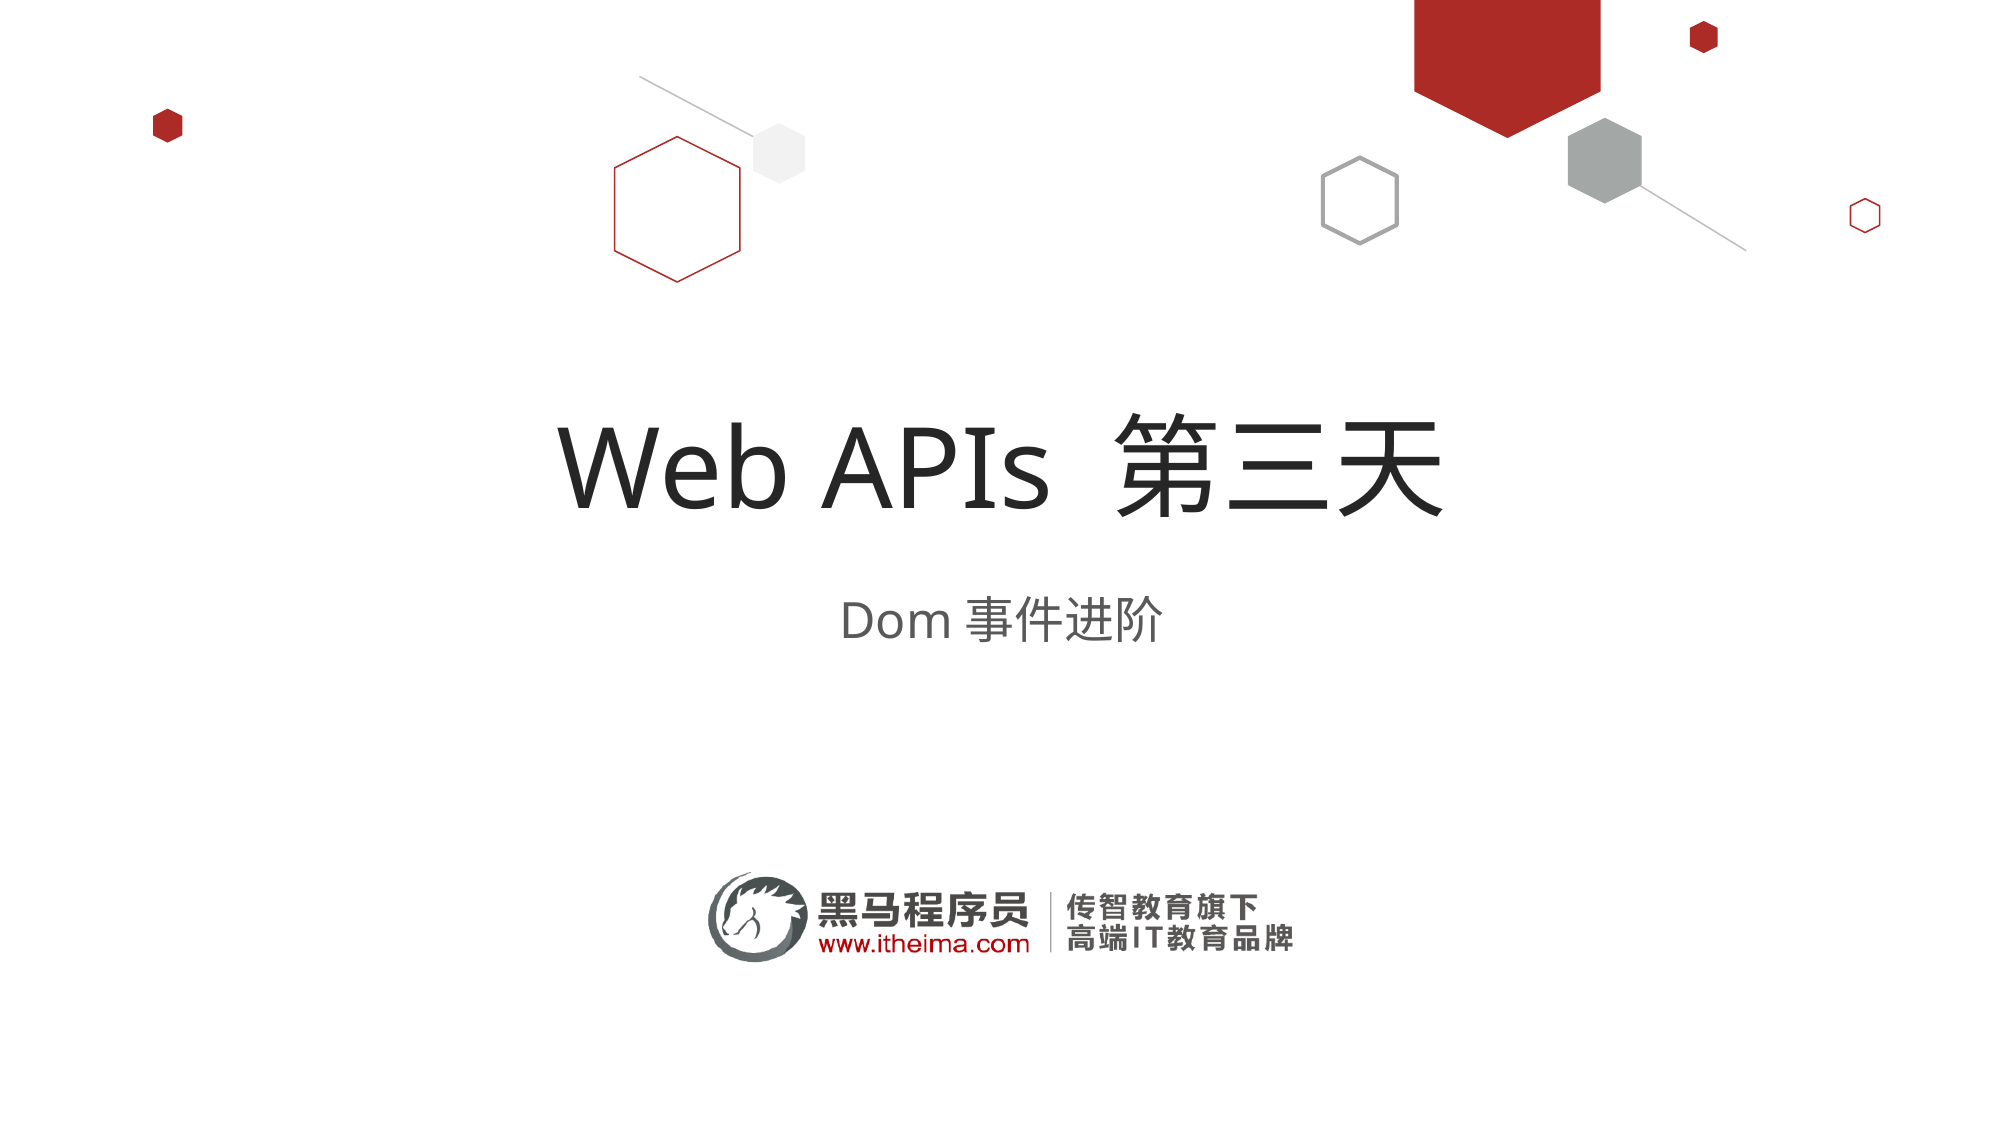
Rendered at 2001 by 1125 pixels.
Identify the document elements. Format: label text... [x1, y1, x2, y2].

list Dom事件进阶 [137, 566, 1867, 671]
picture [707, 868, 1293, 965]
title Web APIs 第三天 [137, 368, 1867, 559]
